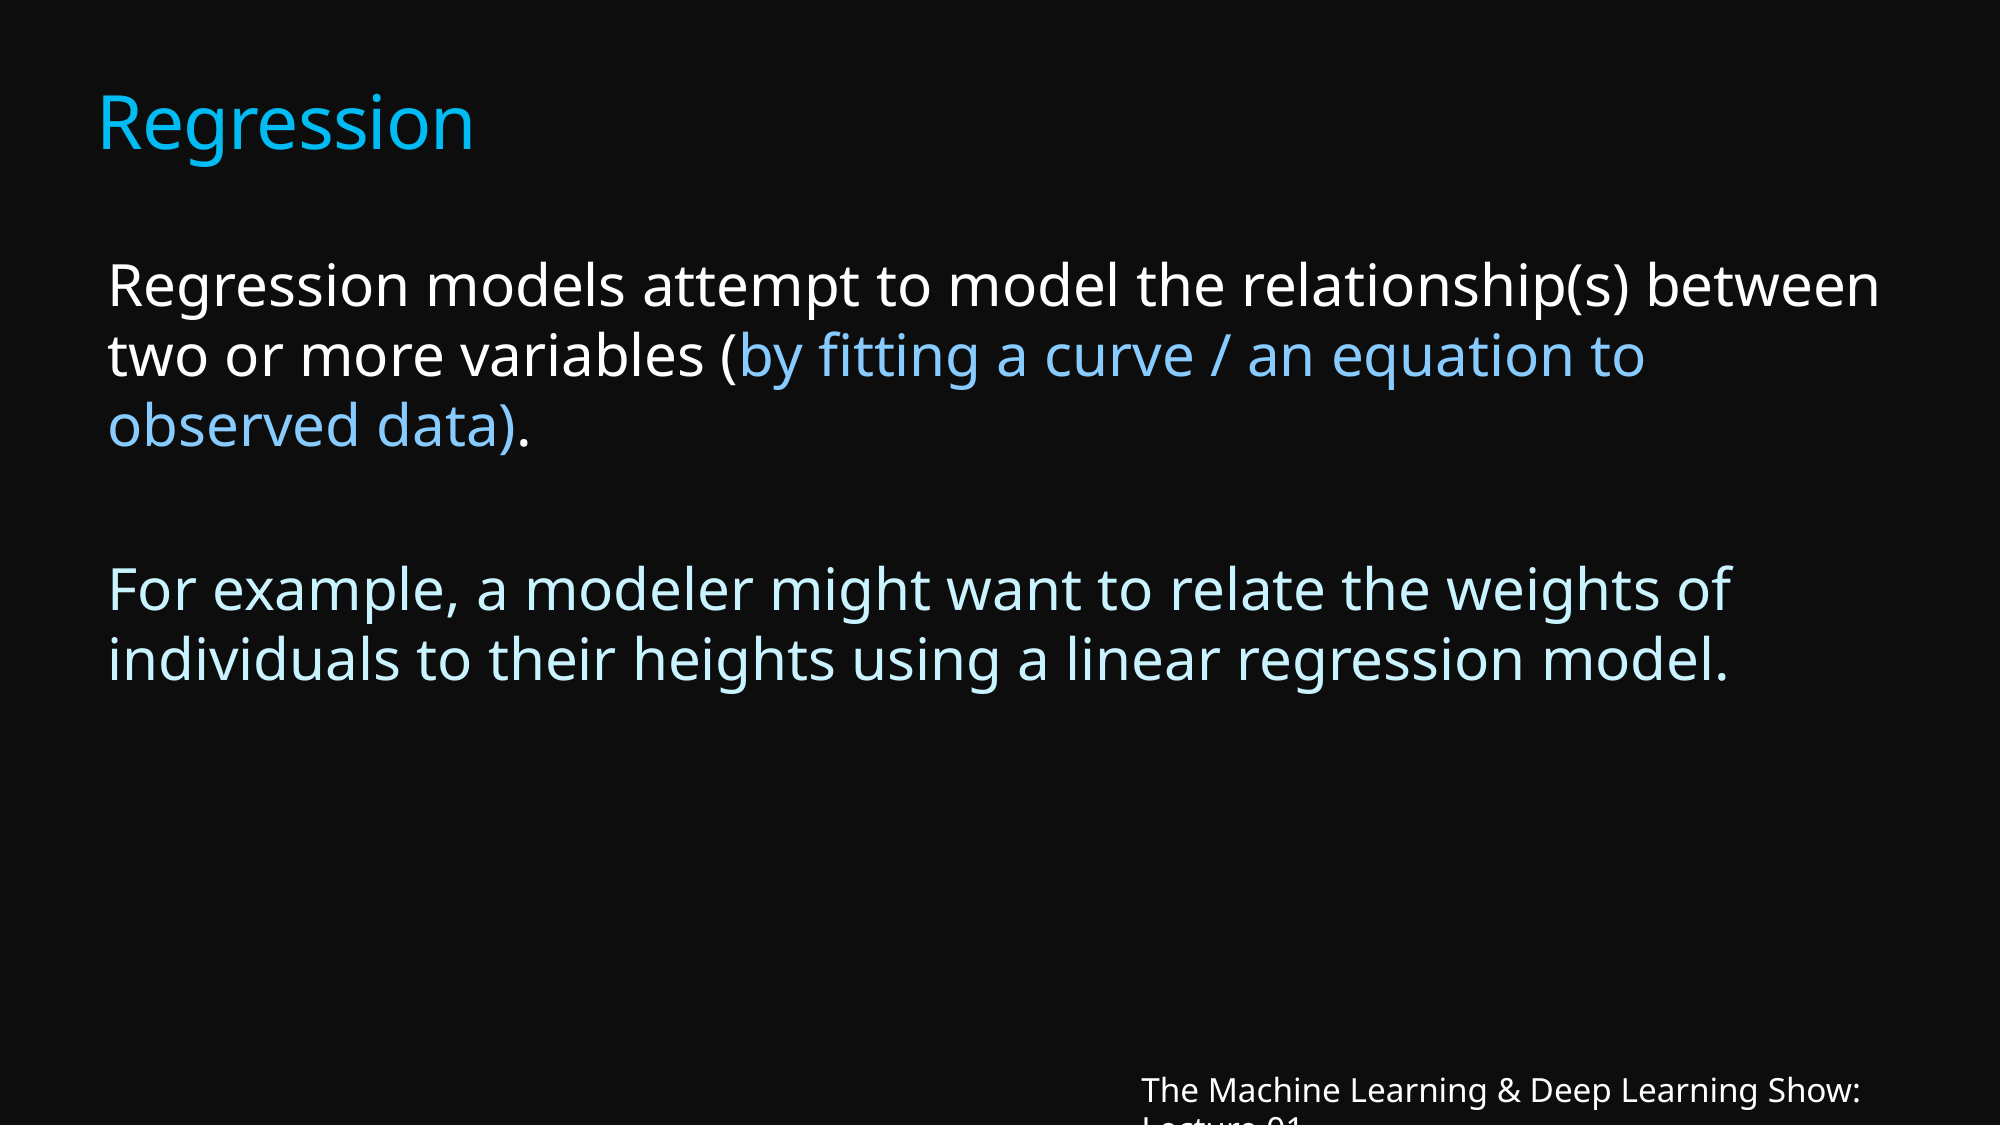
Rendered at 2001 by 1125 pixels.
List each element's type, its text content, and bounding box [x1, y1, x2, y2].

list Regression models attempt to model the relationship(s) between two or more variables (by fitting a curve / an equation to observed data). For example, a modeler might want to relate the weights of individuals to their heights using a linear regression model. [107, 248, 1916, 887]
text_box The Machine Learning & Deep Learning Show: Lecture 01 [1141, 1068, 1985, 1125]
title Regression [96, 75, 1904, 166]
